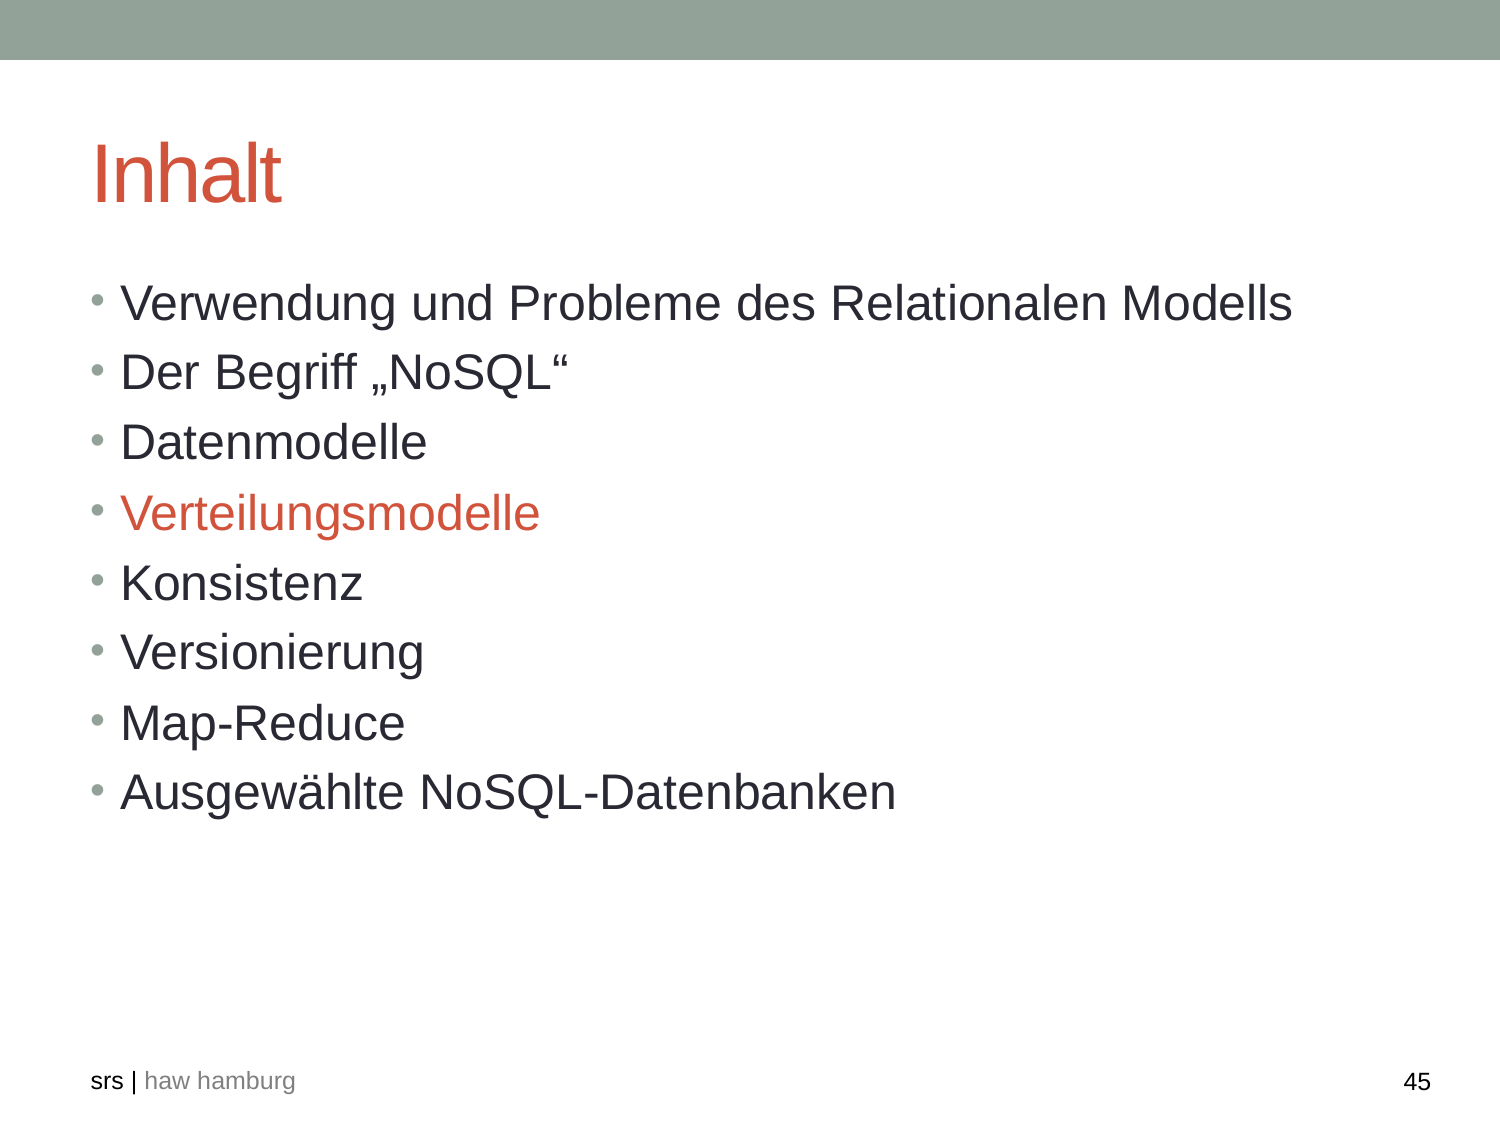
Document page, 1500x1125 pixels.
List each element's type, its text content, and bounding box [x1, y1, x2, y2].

list Verwendung und Probleme des Relationalen Modells Der Begriff „NoSQL“ Datenmodelle Verteilungsmodelle Konsistenz Versionierung Map-Reduce Ausgewählte NoSQL-Datenbanken [75, 262, 1425, 1063]
title Inhalt [75, 87, 1425, 250]
